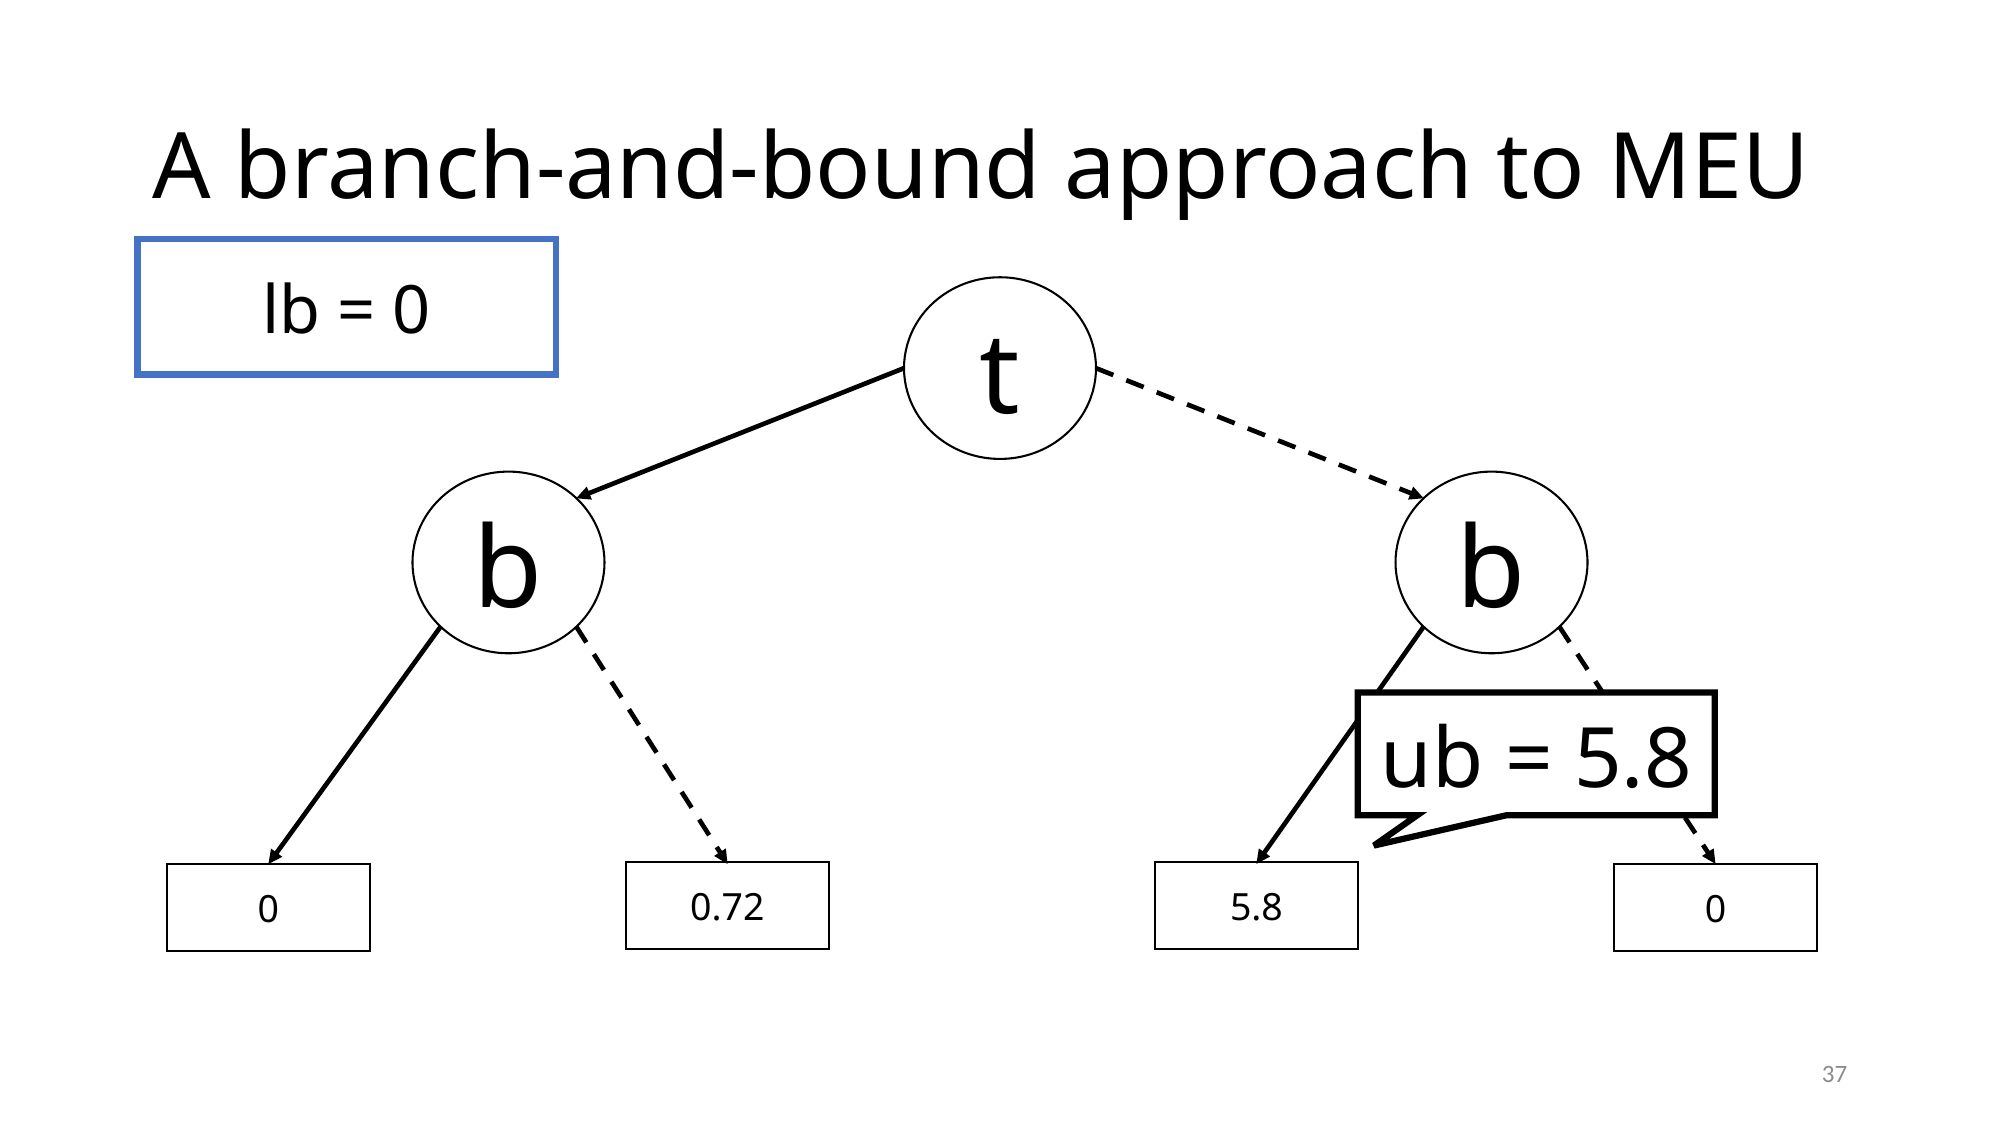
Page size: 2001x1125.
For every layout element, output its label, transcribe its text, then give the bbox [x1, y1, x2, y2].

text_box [576, 368, 904, 499]
text_box b [411, 470, 606, 655]
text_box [1256, 626, 1424, 864]
text_box ub = 5.8 [1424, 691, 1559, 836]
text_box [1095, 368, 1424, 499]
text_box b [1394, 470, 1589, 655]
text_box t [903, 276, 1098, 460]
text_box 5.8 [1154, 861, 1359, 950]
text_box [268, 626, 441, 864]
text_box 0 [166, 863, 371, 952]
text_box 0.72 [625, 861, 830, 950]
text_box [576, 626, 728, 864]
text_box 0 [1613, 863, 1818, 952]
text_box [1559, 626, 1716, 864]
text_box lb = 0 [136, 238, 557, 375]
title A branch-and-bound approach to MEU [137, 59, 1863, 278]
slide_number 37 [1412, 1042, 1863, 1103]
